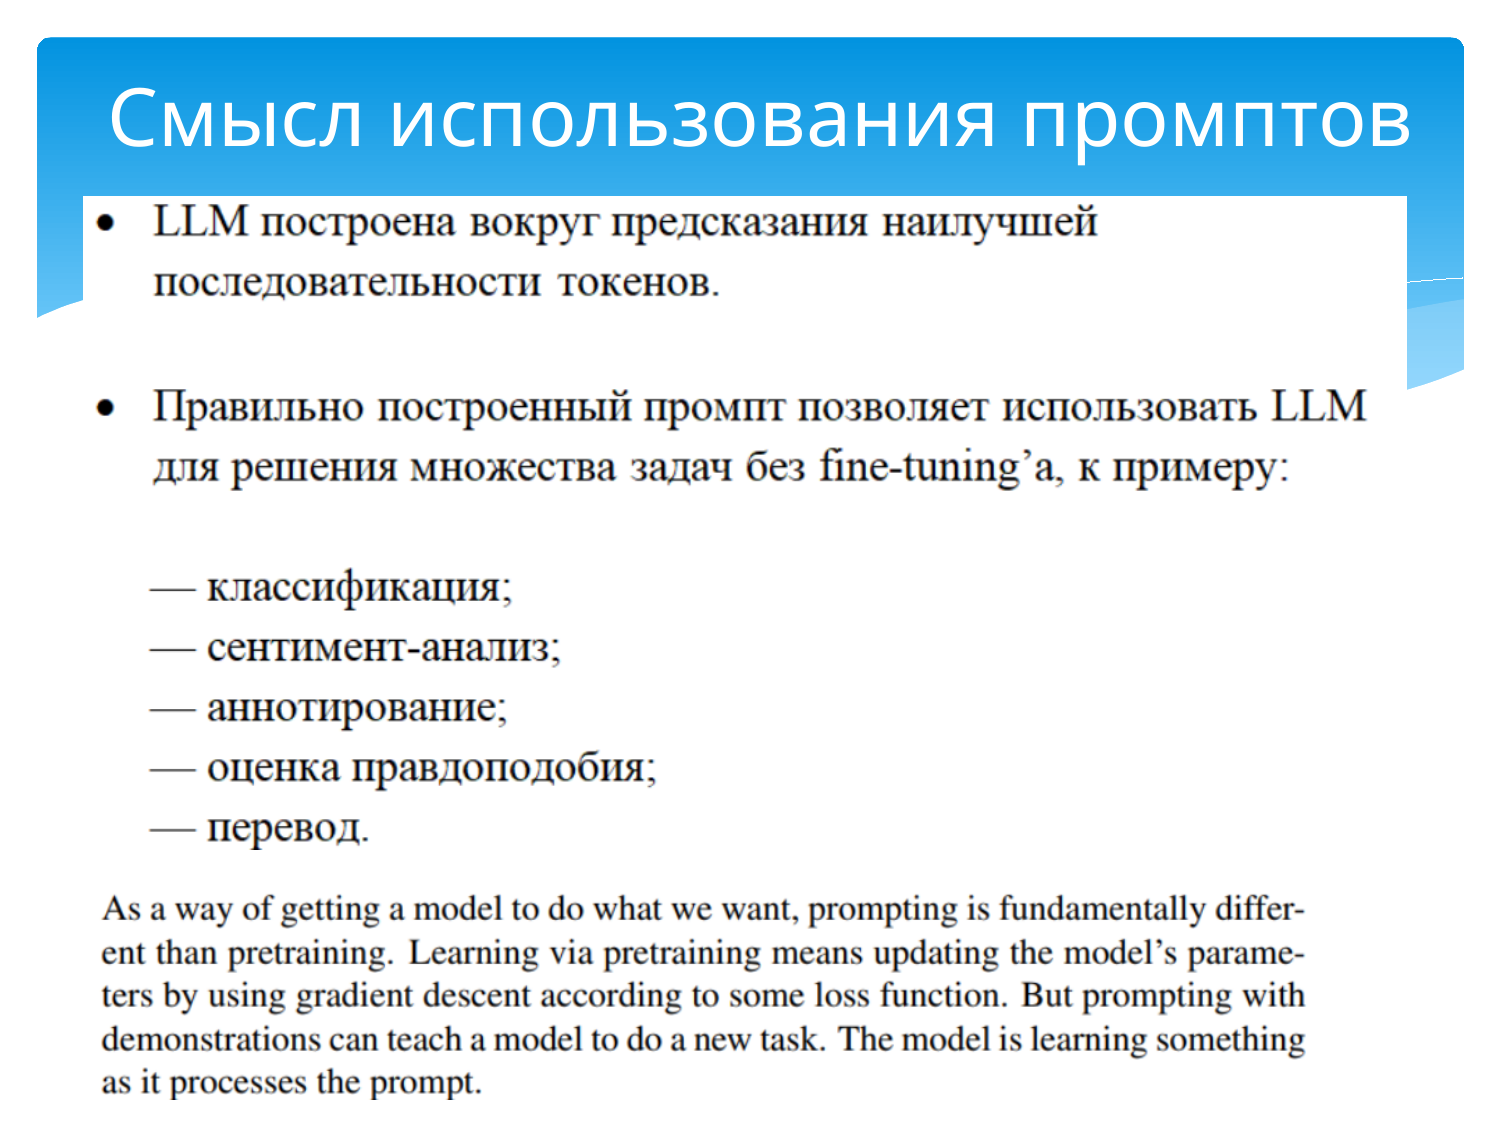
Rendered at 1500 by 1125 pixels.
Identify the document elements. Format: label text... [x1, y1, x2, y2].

title Смысл использования промптов [86, 20, 1436, 209]
picture [84, 881, 1336, 1101]
picture [83, 196, 1407, 850]
